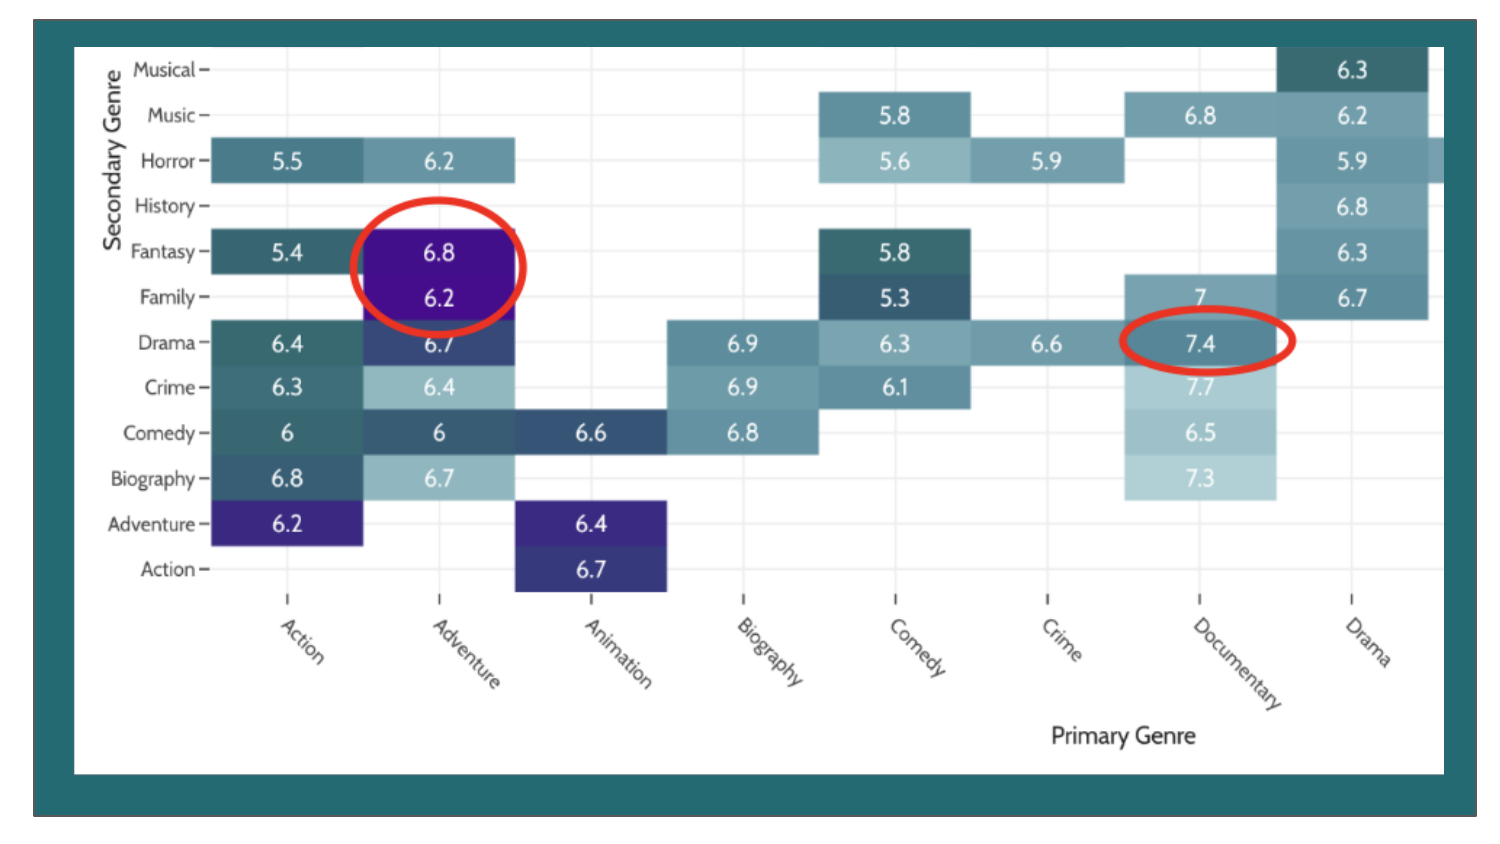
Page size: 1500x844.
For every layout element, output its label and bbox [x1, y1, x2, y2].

picture [73, 47, 1444, 776]
text_box [34, 19, 1477, 817]
